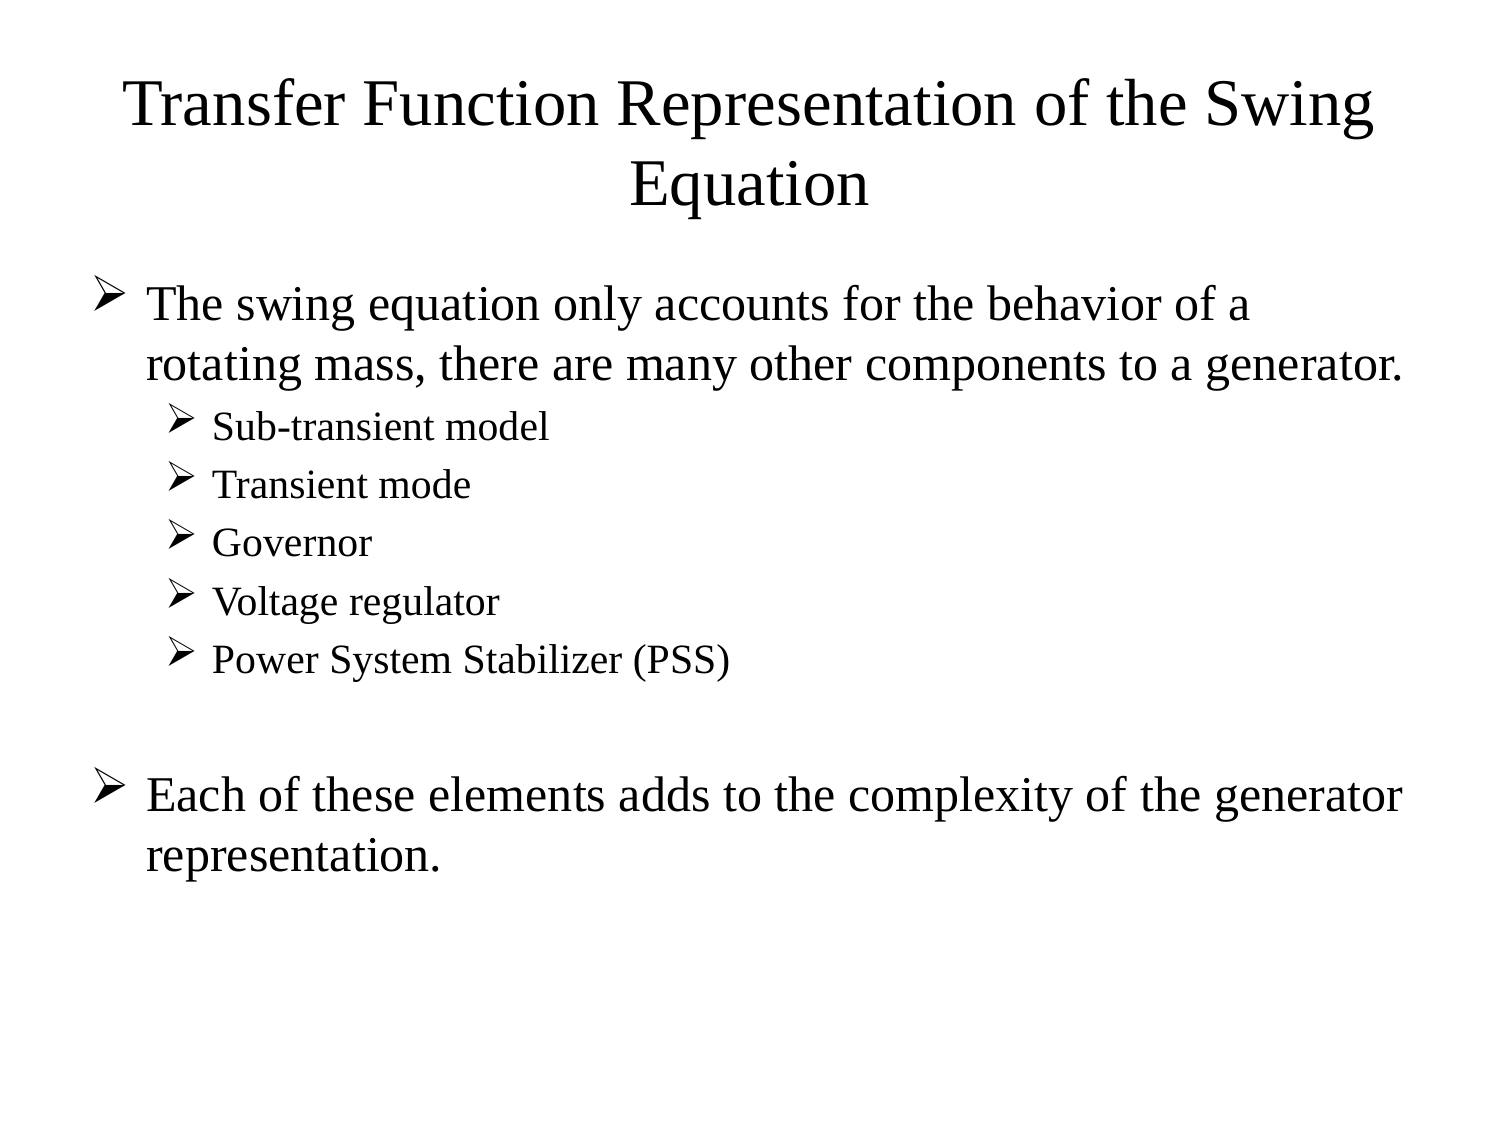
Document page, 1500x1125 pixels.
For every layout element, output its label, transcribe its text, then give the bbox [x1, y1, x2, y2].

list The swing equation only accounts for the behavior of a rotating mass, there are many other components to a generator. Sub-transient model Transient mode Governor Voltage regulator Power System Stabilizer (PSS) Each of these elements adds to the complexity of the generator representation. [75, 262, 1425, 1005]
title Transfer Function Representation of the Swing Equation [75, 45, 1425, 233]
